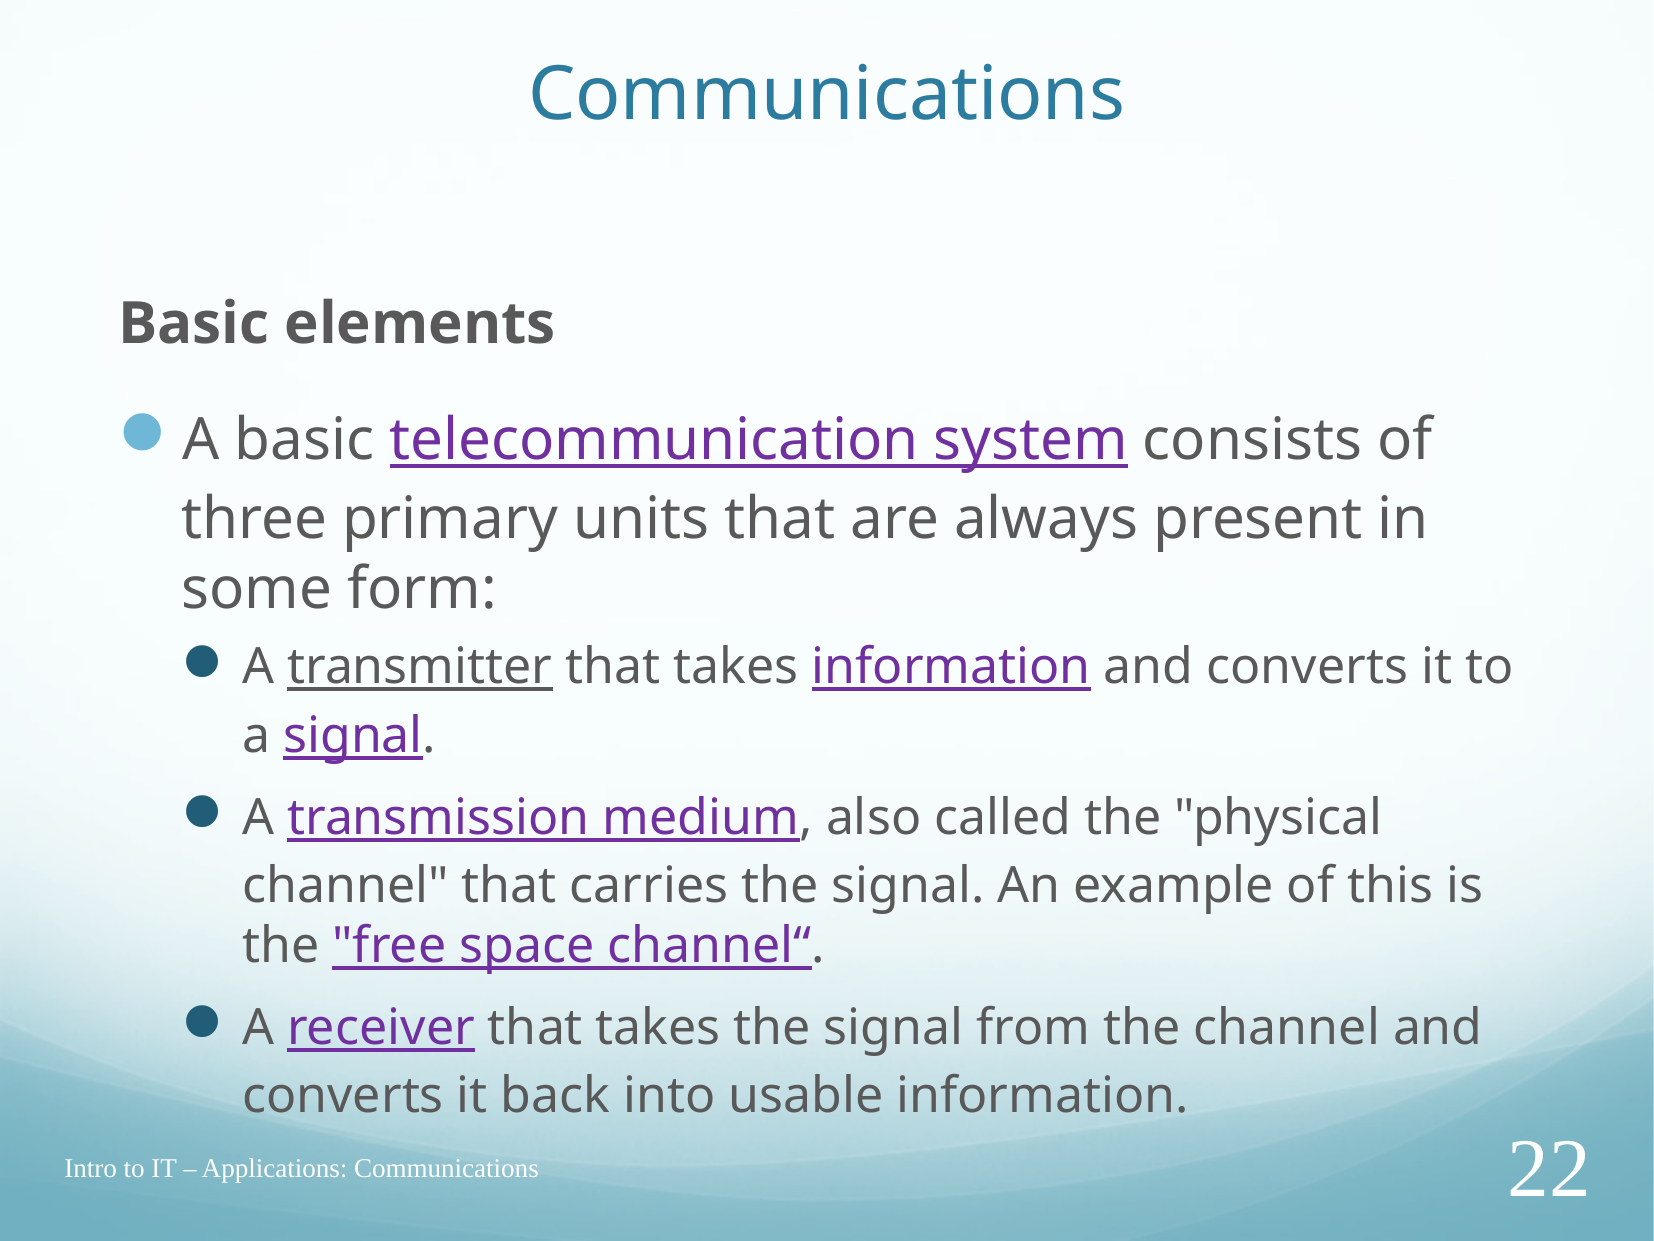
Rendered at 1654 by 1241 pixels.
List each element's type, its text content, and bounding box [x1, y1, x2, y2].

slide_number 22 [1428, 1134, 1608, 1201]
footer Intro to IT – Applications: Communications [47, 1134, 924, 1201]
list Basic elements A basic telecommunication system consists of three primary units that are always present in some form: A transmitter that takes information and converts it to a signal. A transmission medium, also called the "physical channel" that carries the signal. An example of this is the "free space channel“. A receiver that takes the signal from the channel and converts it back into usable information. [101, 45, 1565, 864]
title Communications [82, 25, 1571, 233]
